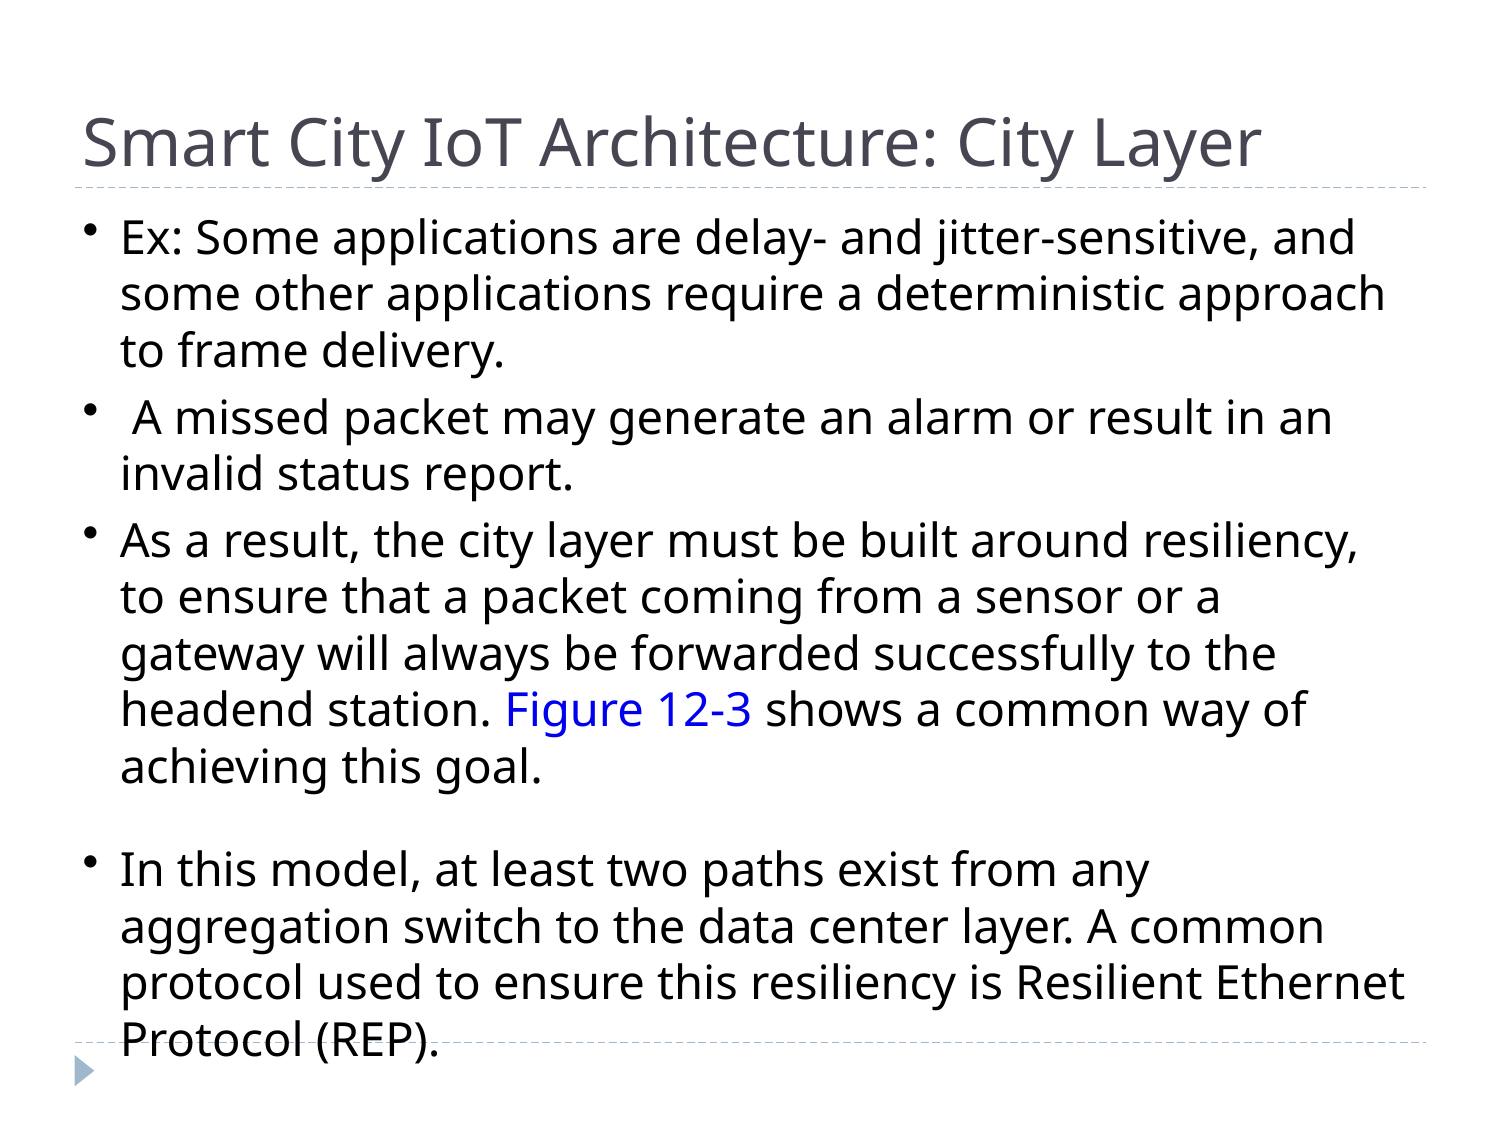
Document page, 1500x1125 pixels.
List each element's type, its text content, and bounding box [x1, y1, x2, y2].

title Smart City IoT Architecture: City Layer [74, 24, 1426, 188]
list Ex: Some applications are delay- and jitter-sensitive, and some other applications require a deterministic approach to frame delivery. A missed packet may generate an alarm or result in an invalid status report. As a result, the city layer must be built around resiliency, to ensure that a packet coming from a sensor or a gateway will always be forwarded successfully to the headend station. Figure 12-3 shows a common way of achieving this goal. In this model, at least two paths exist from any aggregation switch to the data center layer. A common protocol used to ensure this resiliency is Resilient Ethernet Protocol (REP). [74, 199, 1426, 1011]
